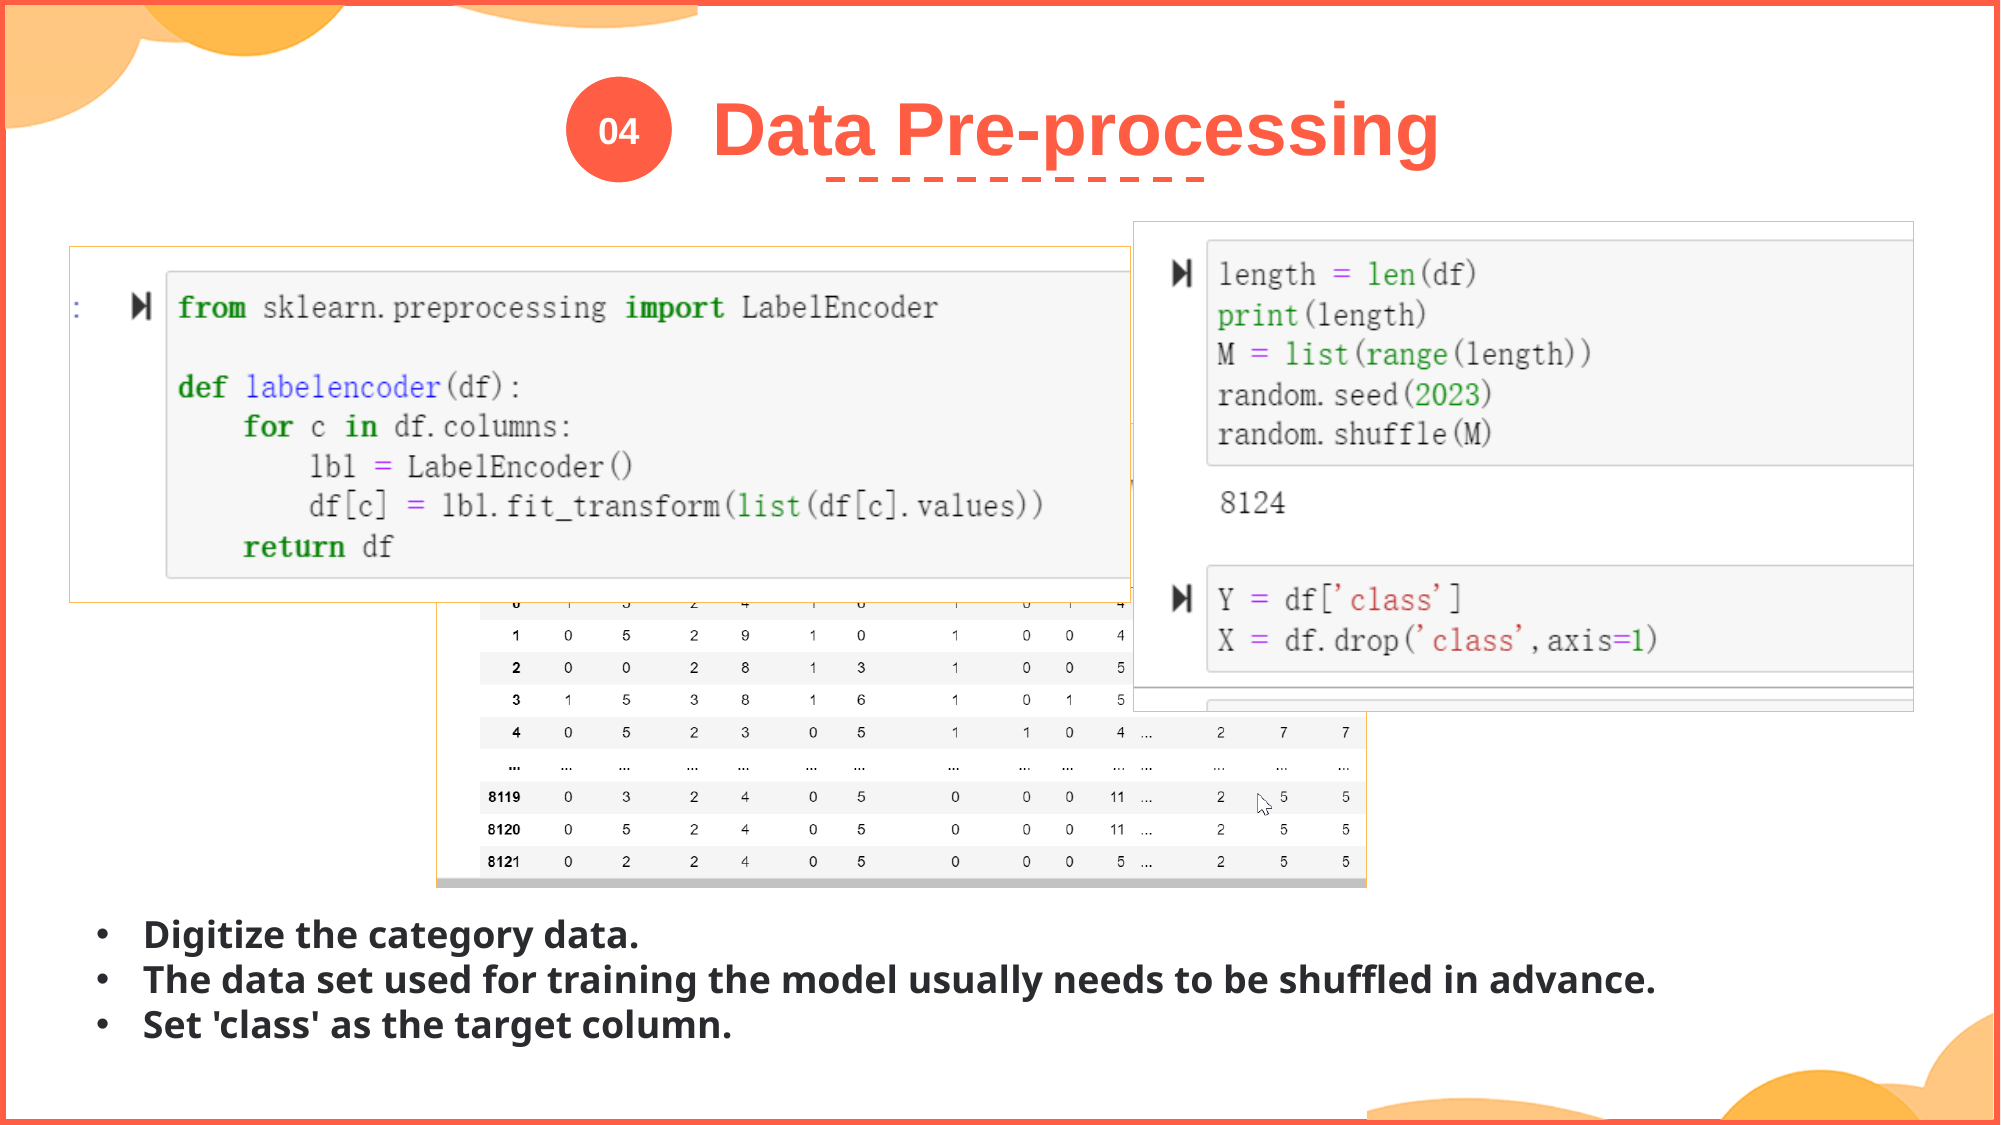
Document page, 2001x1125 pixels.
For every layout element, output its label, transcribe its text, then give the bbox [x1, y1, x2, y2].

picture [69, 221, 1914, 888]
text_box Data Pre-processing [697, 73, 1610, 179]
picture [1366, 996, 1994, 1120]
picture [4, 5, 698, 130]
text_box 04 [562, 130, 676, 186]
text_box Digitize the category data. The data set used for training the model usually needs to be shuffled in advance. Set 'class' as the target column. [81, 903, 1674, 1054]
